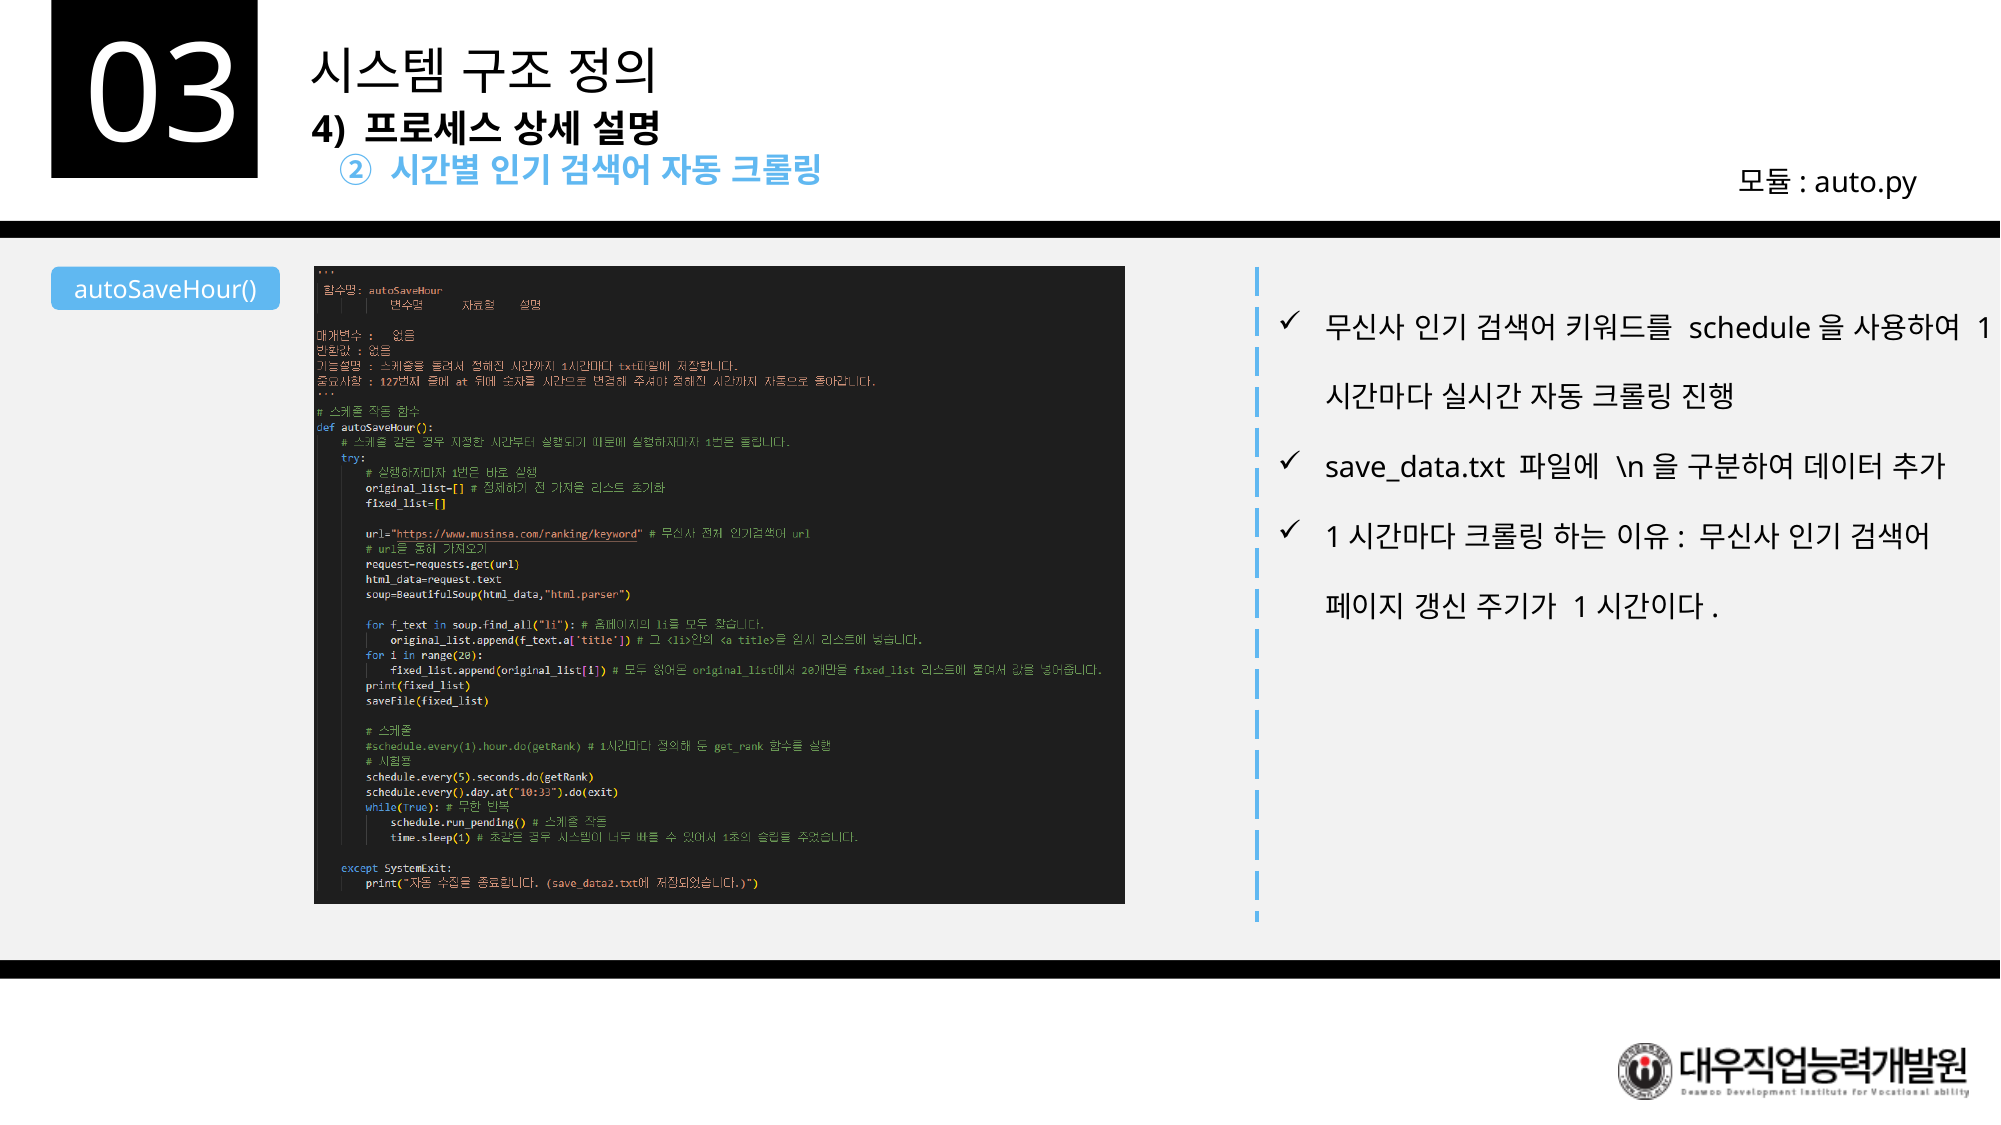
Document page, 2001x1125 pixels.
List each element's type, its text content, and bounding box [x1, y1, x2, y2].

picture [1618, 1043, 1969, 1100]
text_box 모듈: auto.py [1723, 156, 2000, 207]
text_box [50, 0, 259, 179]
text_box autoSaveHour() [50, 265, 281, 311]
text_box 시스템 구조 정의 [295, 31, 676, 107]
text_box [0, 237, 2000, 961]
picture [314, 266, 1125, 905]
text_box 03 [69, 0, 257, 176]
text_box 4) 프로세스 상세 설명 ② 시간별 인기 검색어 자동 크롤링 [296, 97, 839, 197]
text_box [0, 961, 2000, 980]
text_box [0, 220, 2000, 237]
text_box 무신사 인기 검색어 키워드를 schedule을 사용하여 1시간마다 실시간 자동 크롤링 진행 save_data.txt 파일에 \n을 구분하여 데이터 추가 1시간마다 크롤링 하는 이유: 무신사 인기 검색어 페이지 갱신 주기가 1시간이다. [1263, 266, 2000, 631]
